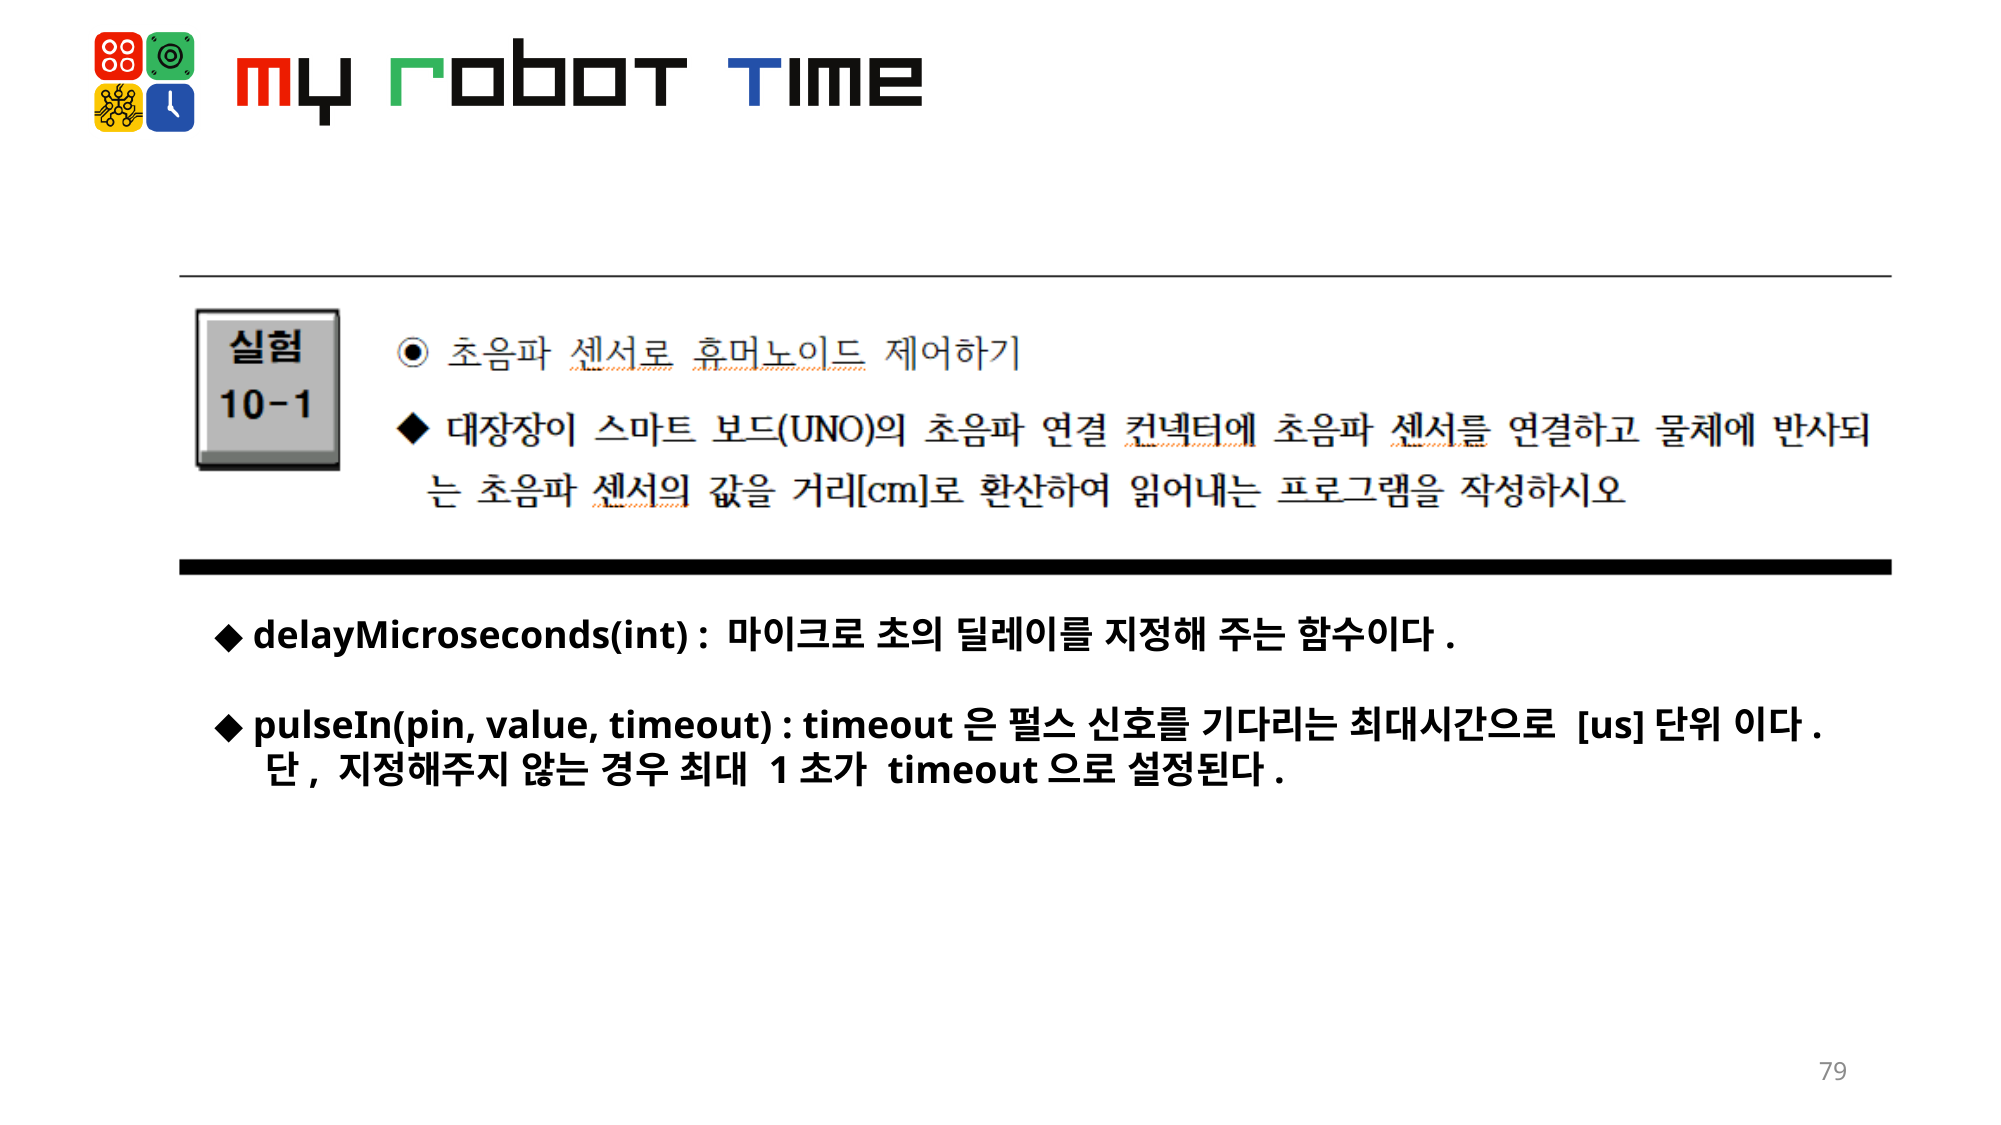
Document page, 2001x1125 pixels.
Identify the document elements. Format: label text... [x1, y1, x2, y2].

slide_number 79 [1412, 1042, 1863, 1103]
picture [0, 0, 1016, 166]
picture [140, 248, 1918, 596]
text_box ◆ delayMicroseconds(int) : 마이크로 초의 딜레이를 지정해 주는 함수이다. ◆ pulseIn(pin, value, timeout) : timeout은 펄스 신호를 기다리는 최대시간으로 [us]단위 이다. 단, 지정해주지 않는 경우 최대 1초가 timeout으로 설정된다. [199, 603, 1860, 799]
